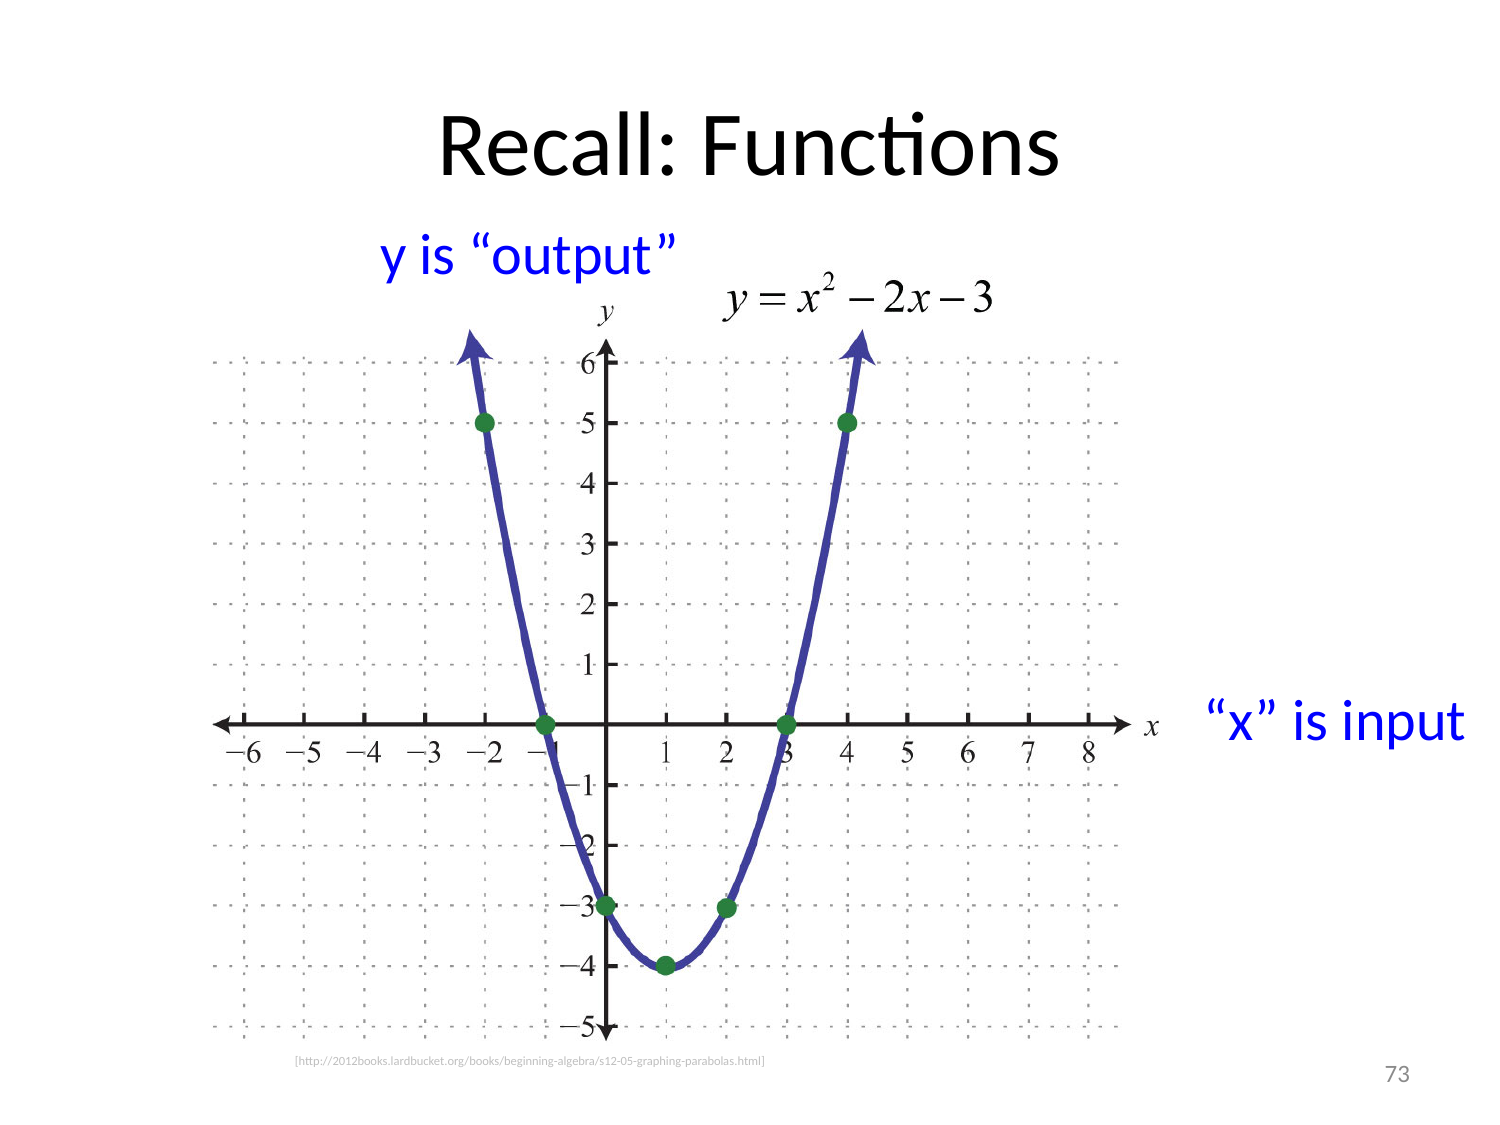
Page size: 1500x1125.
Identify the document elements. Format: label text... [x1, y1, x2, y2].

text_box y is “output” [365, 208, 695, 265]
text_box [http://2012books.lardbucket.org/books/beginning-algebra/s12-05-graphing-parabolas.html] [280, 1055, 780, 1076]
title Recall: Functions [75, 45, 1425, 233]
text_box “x” is input [1189, 675, 1482, 760]
picture [210, 266, 1159, 1046]
slide_number 73 [1074, 1042, 1425, 1103]
